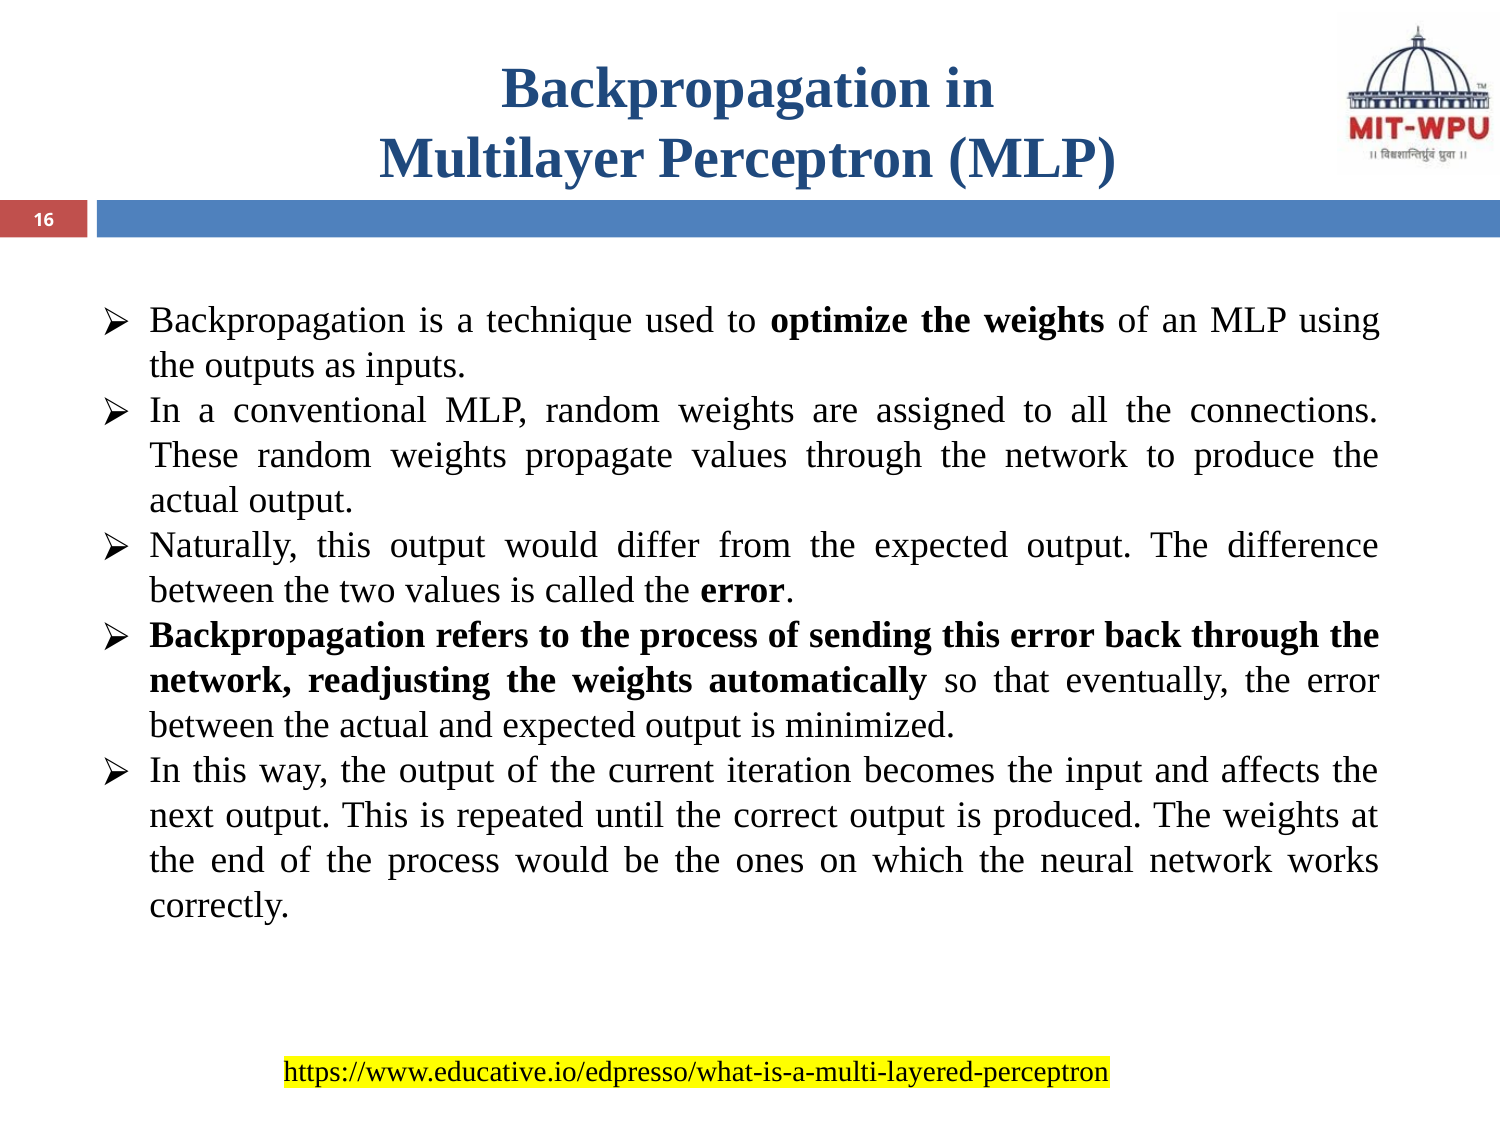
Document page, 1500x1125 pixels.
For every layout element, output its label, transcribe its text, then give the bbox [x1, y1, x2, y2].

title Backpropagation in Multilayer Perceptron (MLP) [79, 37, 1417, 200]
text_box https://www.educative.io/edpresso/what-is-a-multi-layered-perceptron [268, 1045, 1332, 1096]
text_box Backpropagation is a technique used to optimize the weights of an MLP using the outputs as inputs. In a conventional MLP, random weights are assigned to all the connections. These random weights propagate values through the network to produce the actual output. Naturally, this output would differ from the expected output. The difference between the two values is called the error. Backpropagation refers to the process of sending this error back through the network, readjusting the weights automatically so that eventually, the error between the actual and expected output is minimized. In this way, the output of the current iteration becomes the input and affects the next output. This is repeated until the correct output is produced. The weights at the end of the process would be the ones on which the neural network works correctly. [87, 287, 1396, 1023]
picture [1337, 12, 1500, 175]
slide_number 16 [0, 200, 88, 241]
